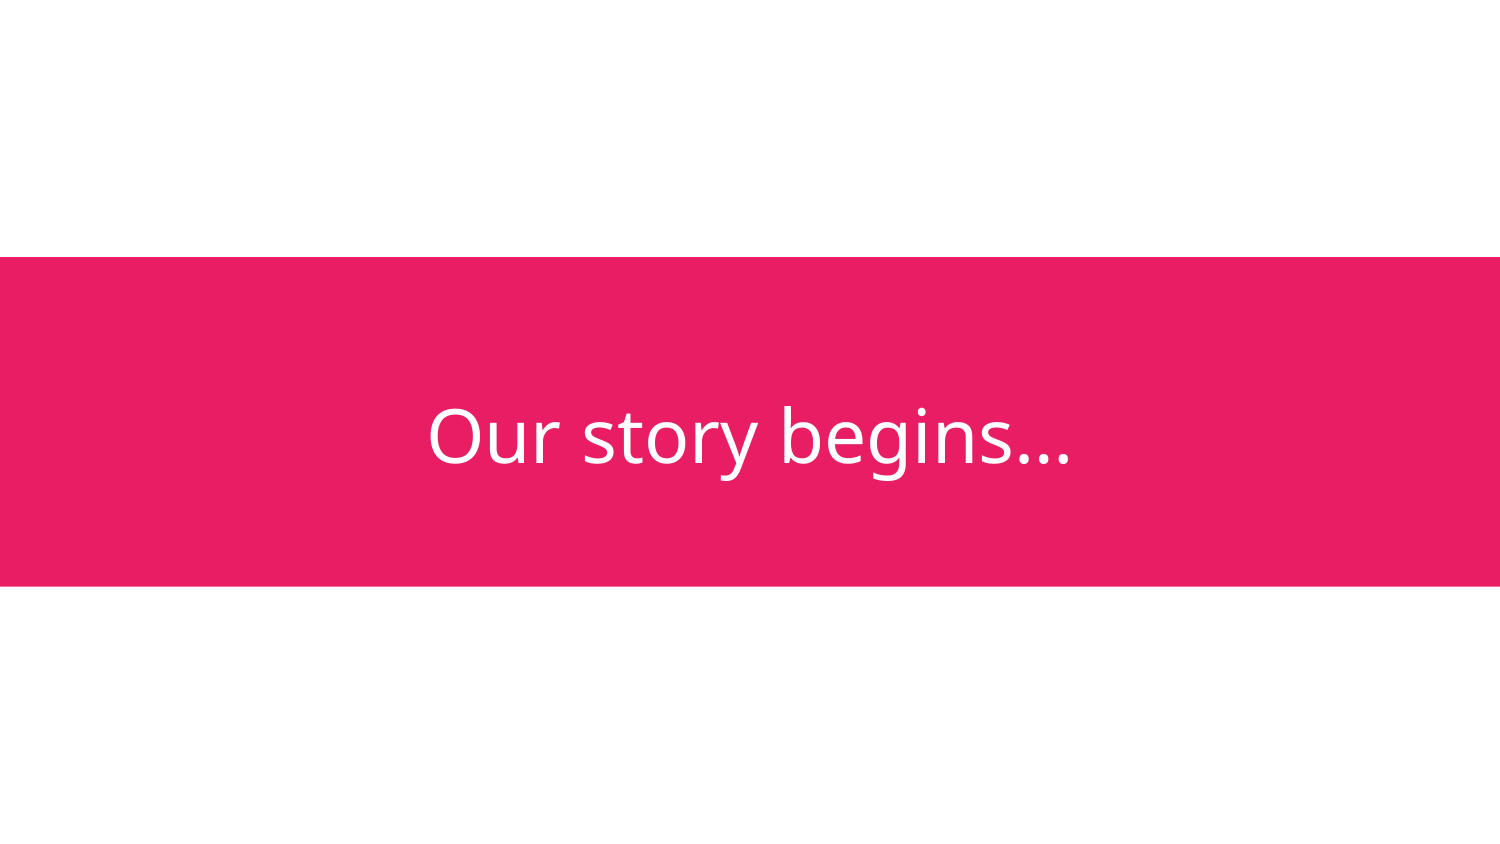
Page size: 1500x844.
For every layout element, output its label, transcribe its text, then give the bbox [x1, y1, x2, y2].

title Our story begins… [70, 309, 1430, 559]
